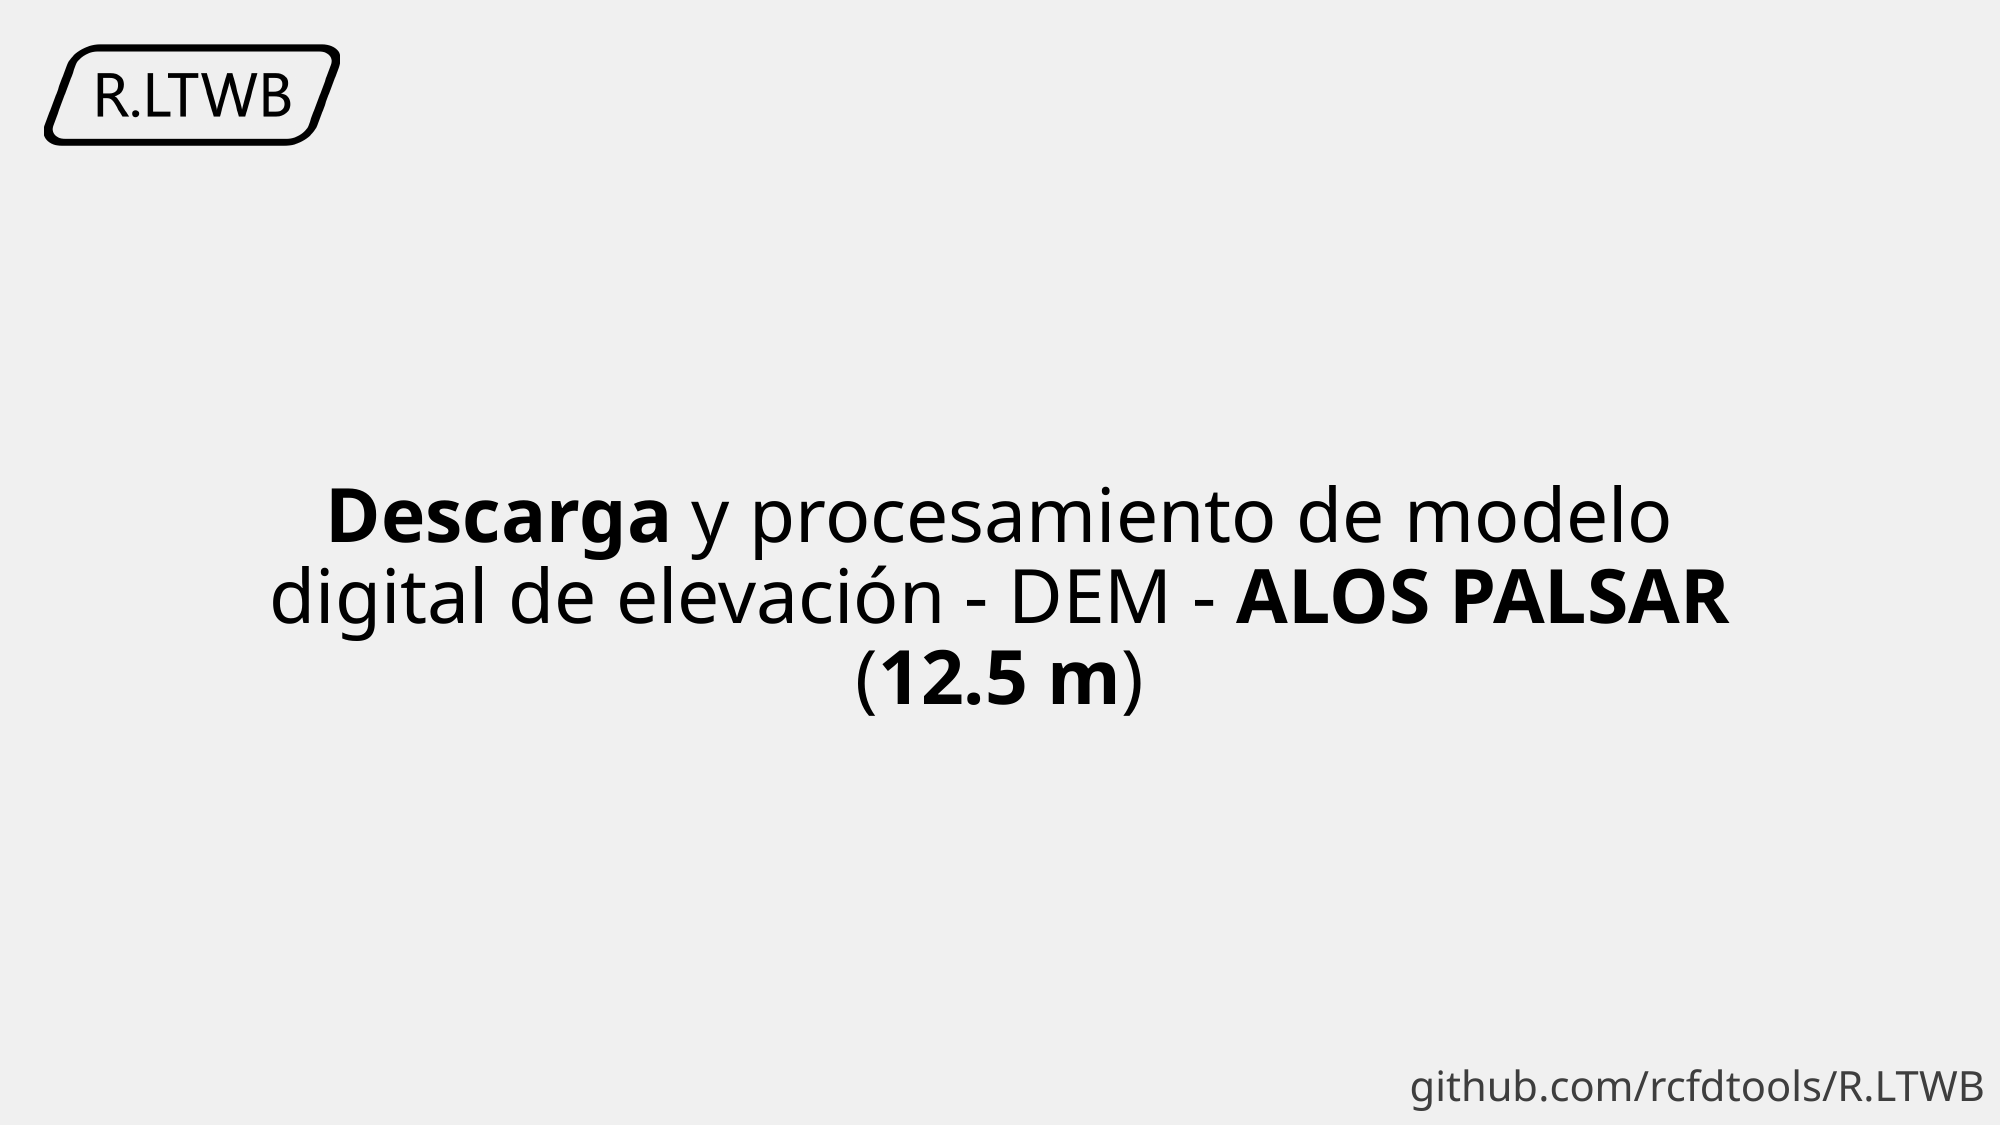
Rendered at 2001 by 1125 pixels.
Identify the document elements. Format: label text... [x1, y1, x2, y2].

picture [44, 44, 340, 146]
title Descarga y procesamiento de modelo digital de elevación - DEM - ALOS PALSAR (12.5 m) [230, 470, 1770, 655]
text_box github.com/rcfdtools/R.LTWB [0, 1051, 2000, 1125]
